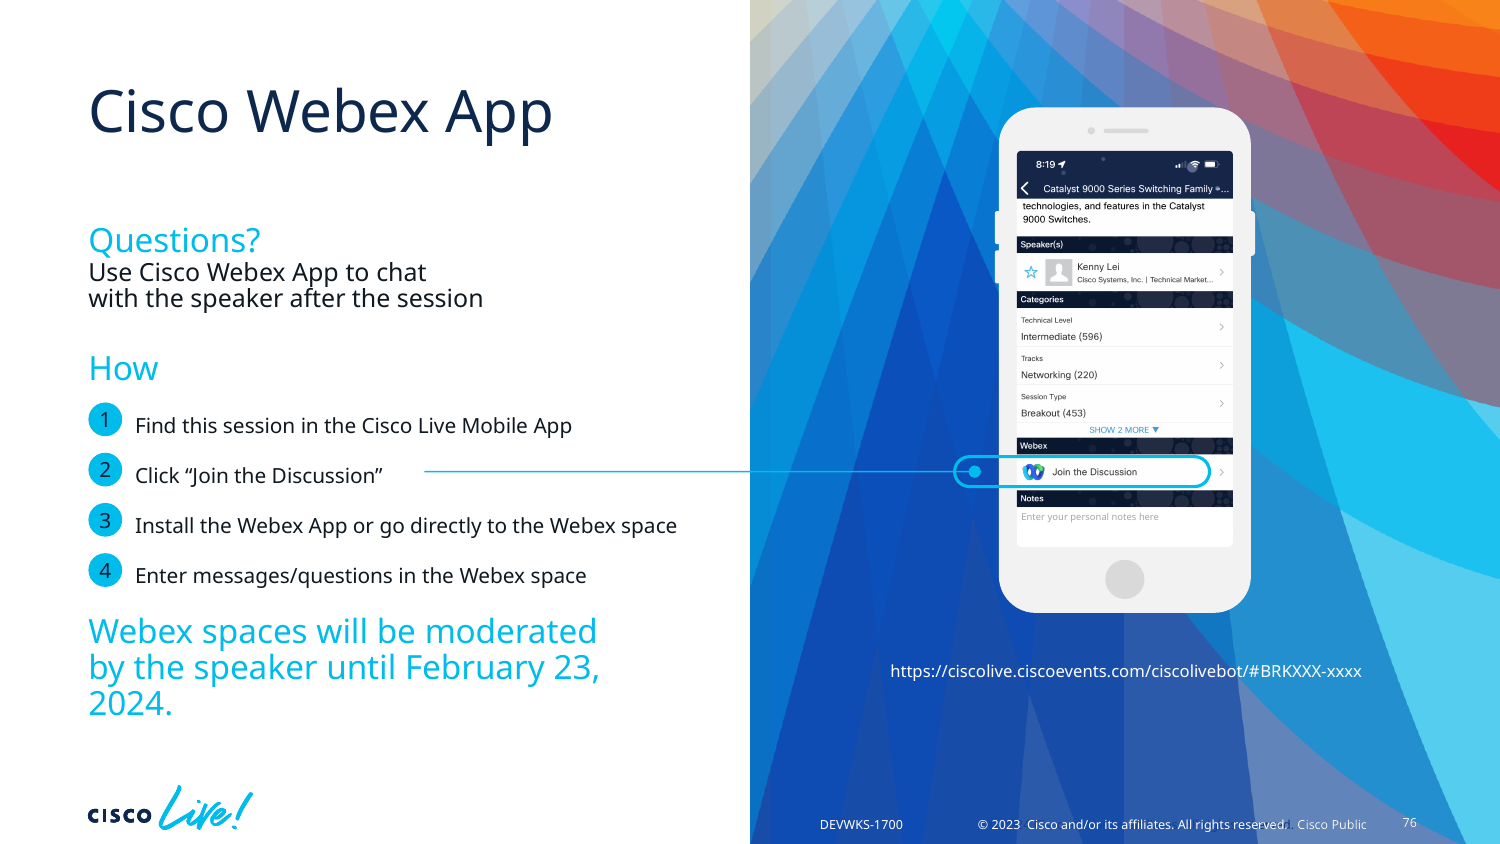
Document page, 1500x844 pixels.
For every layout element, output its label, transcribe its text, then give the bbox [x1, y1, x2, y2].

text_box Questions? Use Cisco Webex App to chat with the speaker after the session [73, 211, 684, 326]
text_box Webex spaces will be moderated by the speaker until February 23, 2024. [73, 607, 684, 704]
text_box How [73, 337, 574, 402]
text_box 3 [86, 500, 125, 539]
text_box 1 [86, 400, 125, 439]
text_box 4 [86, 551, 125, 590]
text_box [994, 109, 1256, 612]
text_box 2 [86, 450, 125, 489]
text_box Find this session in the Cisco Live Mobile App Click “Join the Discussion” Install the Webex App or go directly to the Webex space Enter messages/questions in the Webex space [118, 391, 684, 594]
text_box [1016, 150, 1234, 548]
title Cisco Webex App [73, 31, 684, 152]
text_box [689, 0, 1500, 844]
